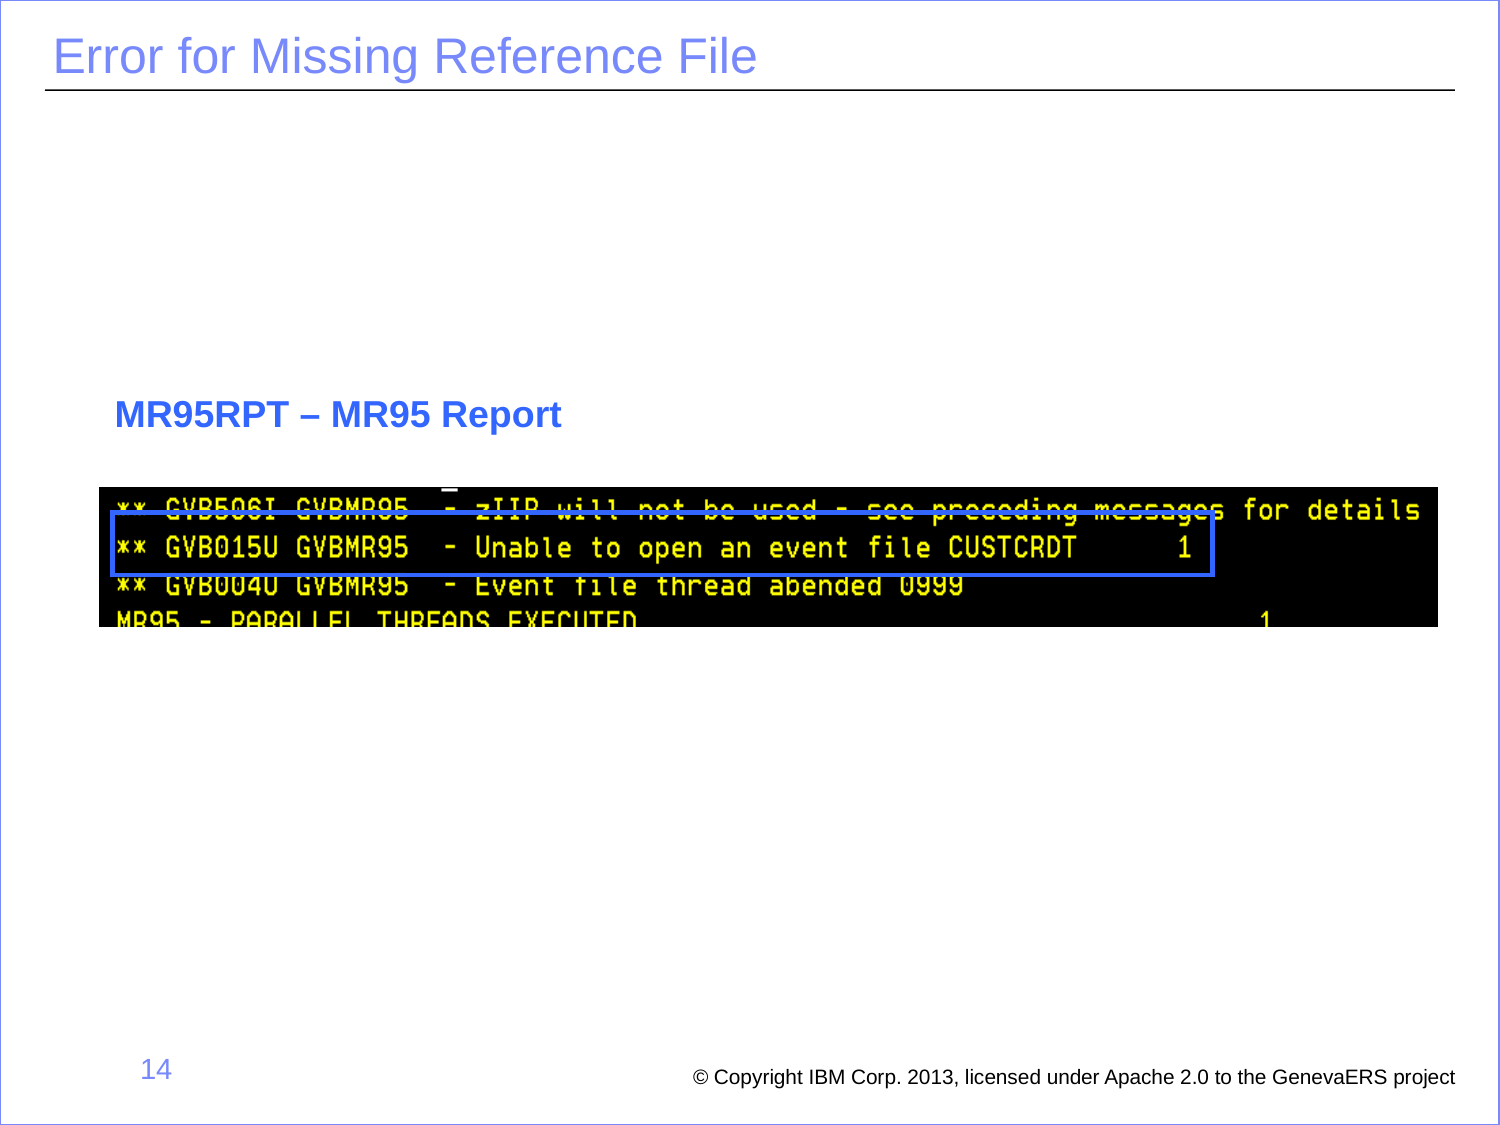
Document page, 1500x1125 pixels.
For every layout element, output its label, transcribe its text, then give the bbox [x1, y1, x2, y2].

text_box MR95RPT – MR95 Report [99, 387, 1383, 478]
slide_number 14 [37, 1046, 188, 1125]
picture [99, 487, 1438, 627]
title Error for Missing Reference File [37, 22, 1321, 113]
